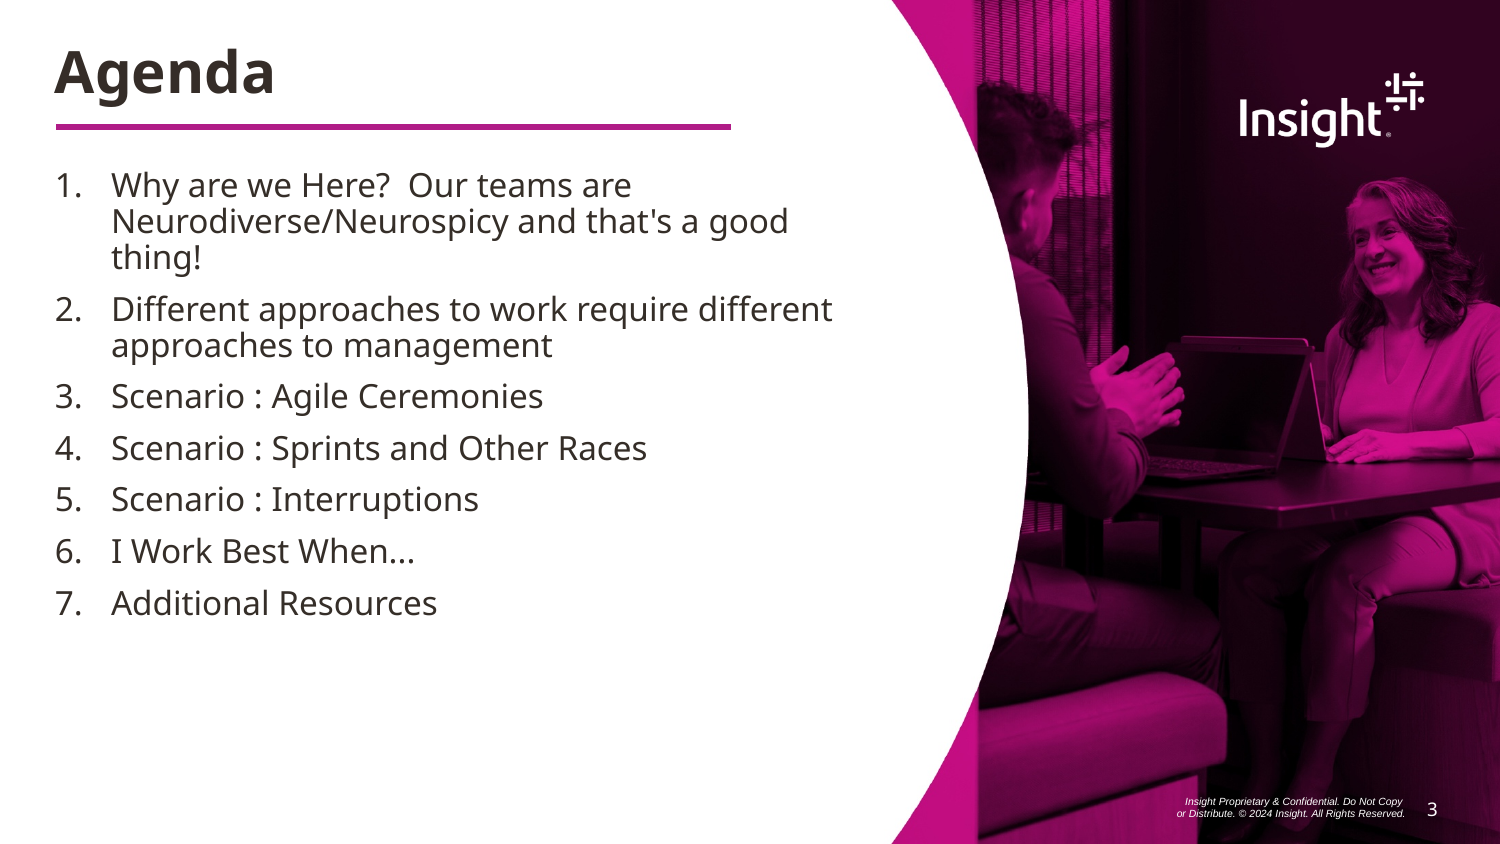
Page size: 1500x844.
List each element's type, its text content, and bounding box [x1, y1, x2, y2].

picture [0, 0, 1500, 844]
list Why are we Here? Our teams are Neurodiverse/Neurospicy and that's a good thing! Different approaches to work require different approaches to management Scenario : Agile Ceremonies Scenario : Sprints and Other Races Scenario : Interruptions I Work Best When... Additional Resources [39, 161, 865, 807]
title Agenda [39, 36, 865, 148]
